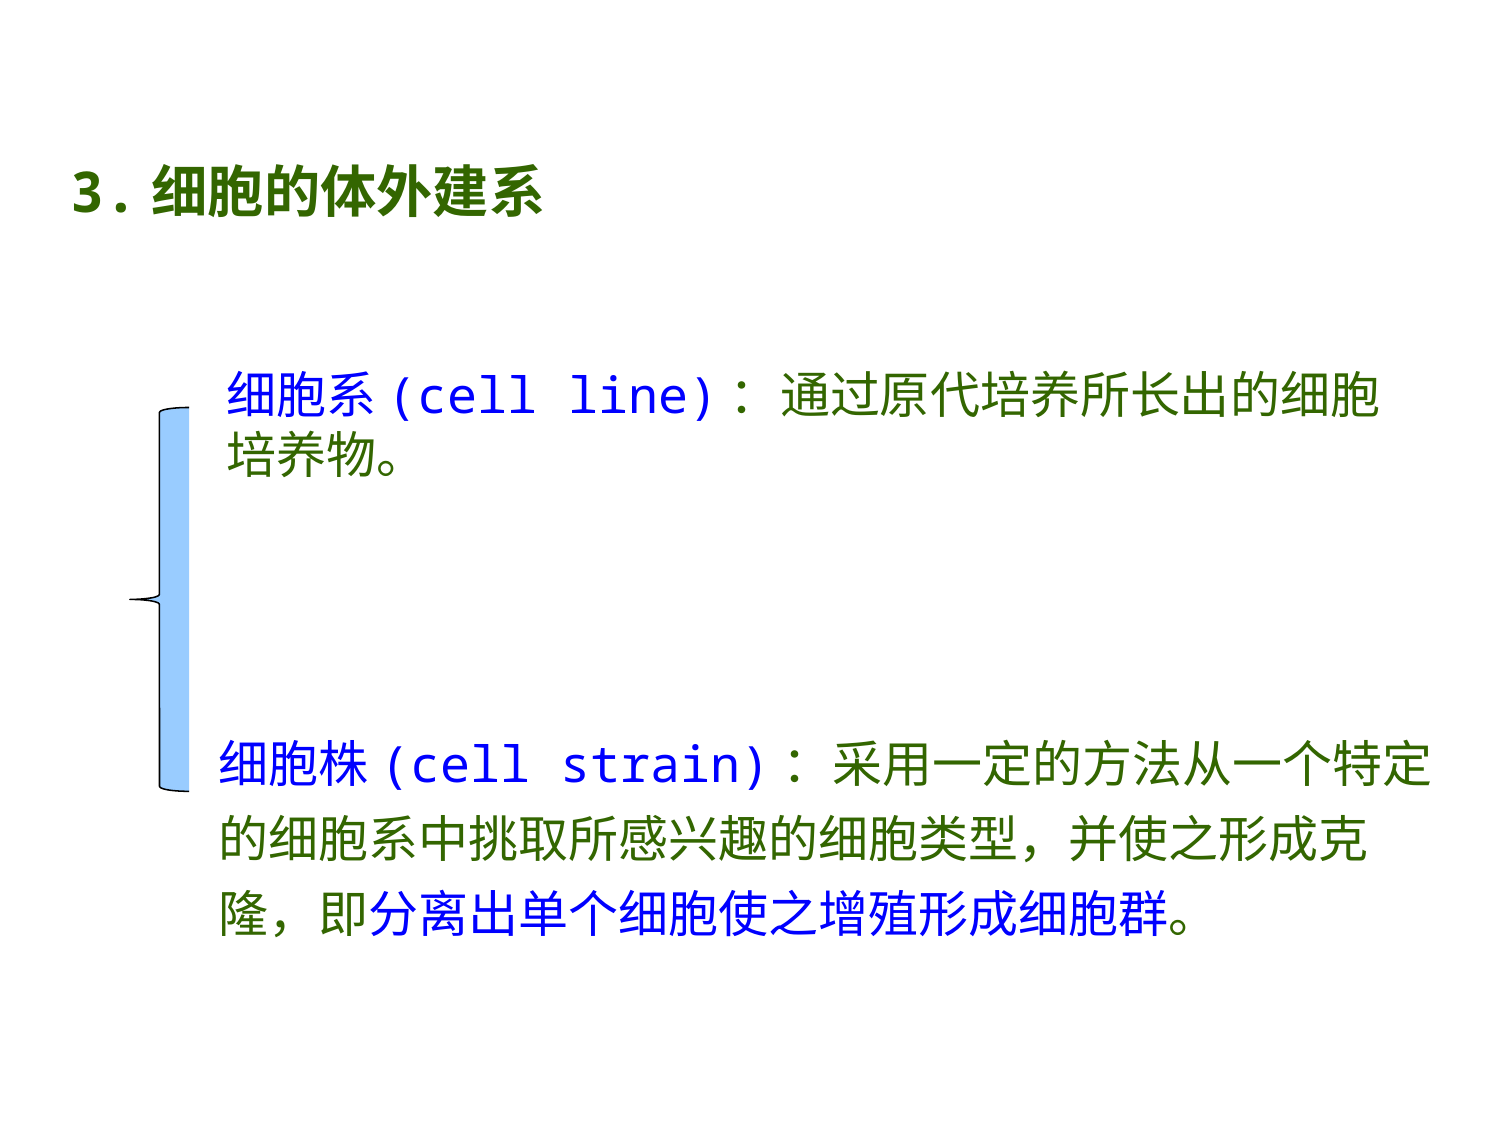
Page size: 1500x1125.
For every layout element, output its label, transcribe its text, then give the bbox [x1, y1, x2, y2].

text_box 细胞系(cell line)：通过原代培养所长出的细胞培养物。 [211, 355, 1422, 491]
text_box 细胞株(cell strain)：采用一定的方法从一个特定的细胞系中挑取所感兴趣的细胞类型，并使之形成克隆，即分离出单个细胞使之增殖形成细胞群。 [203, 710, 1452, 950]
text_box [129, 407, 190, 792]
text_box 3.细胞的体外建系 [55, 148, 1437, 232]
